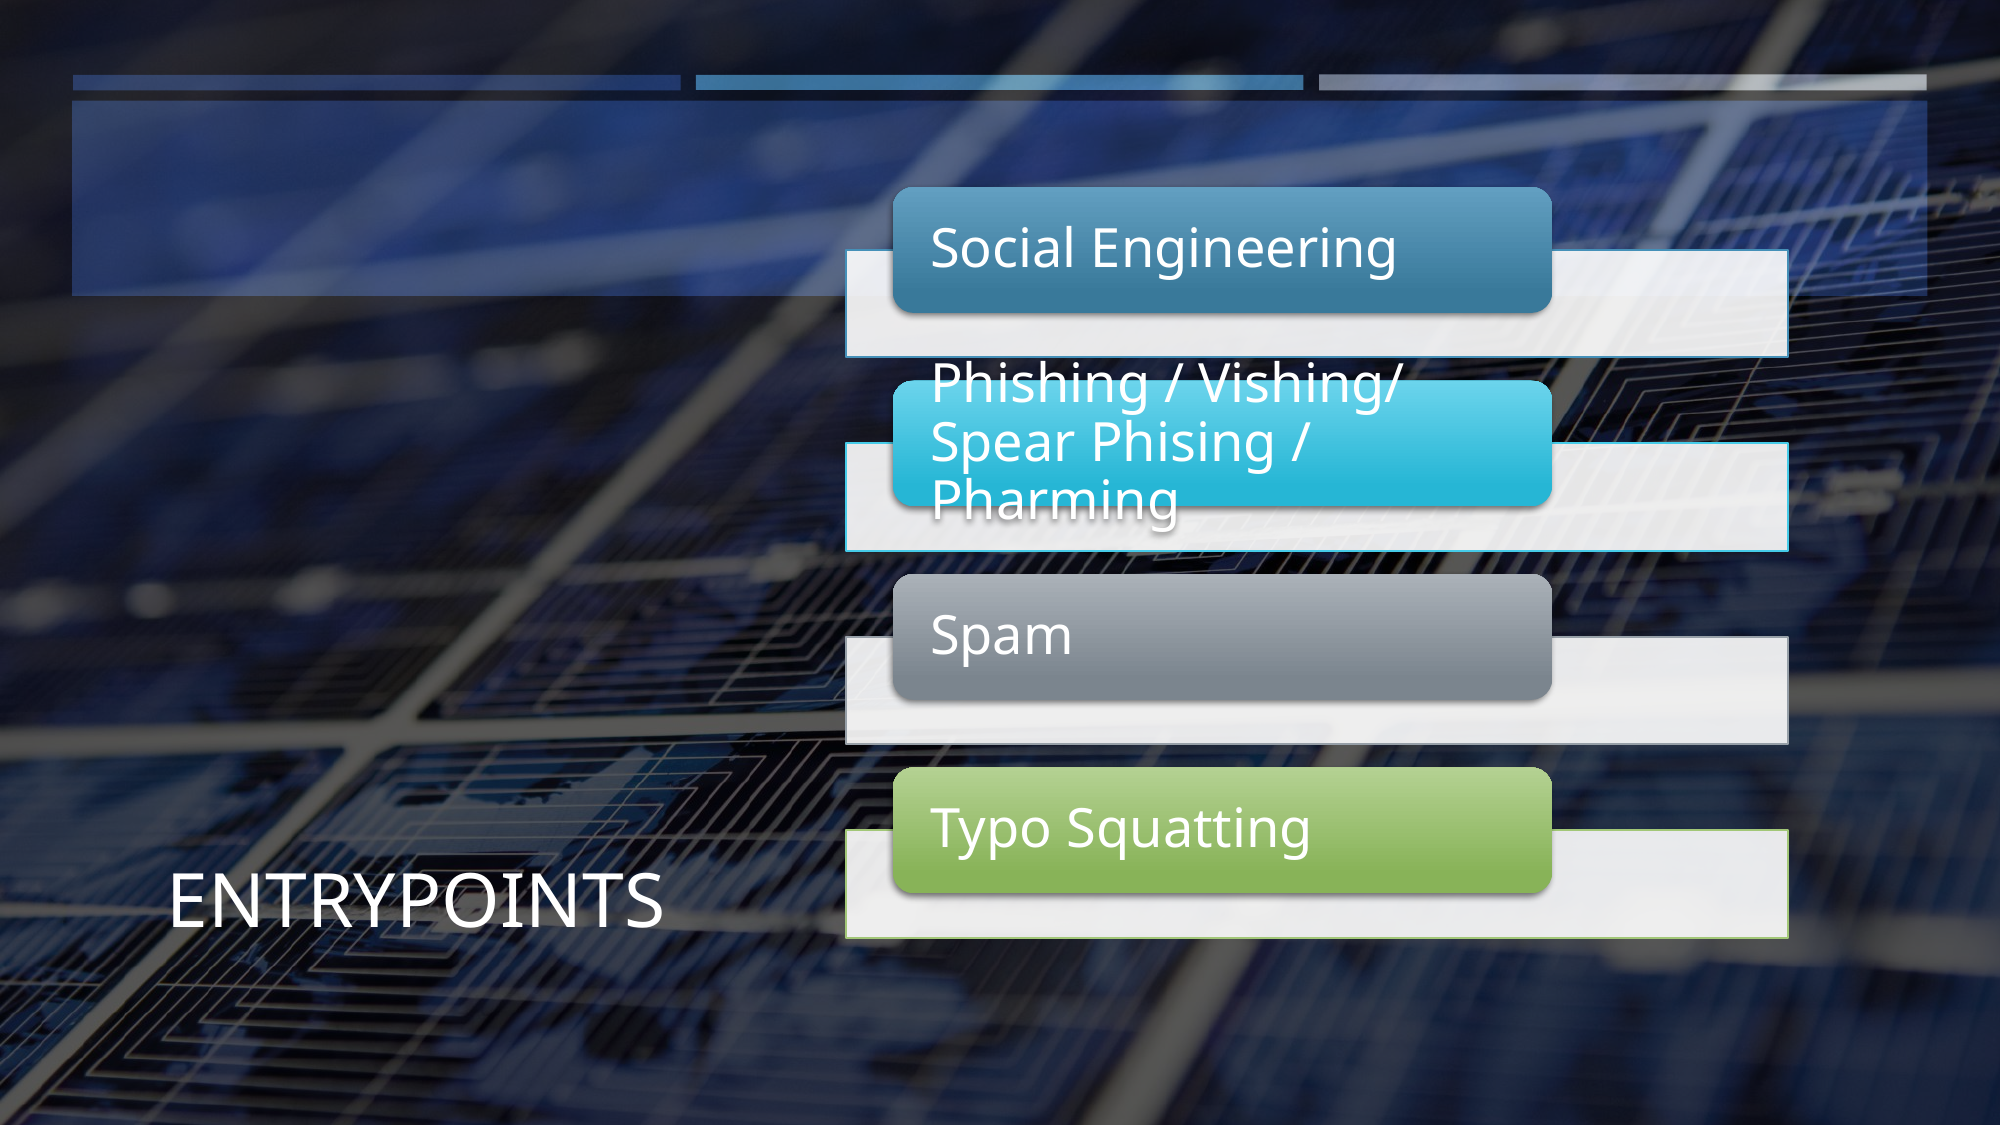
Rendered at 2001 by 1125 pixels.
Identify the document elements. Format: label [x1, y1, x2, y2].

list [845, 174, 1789, 951]
picture [0, 0, 2000, 1125]
